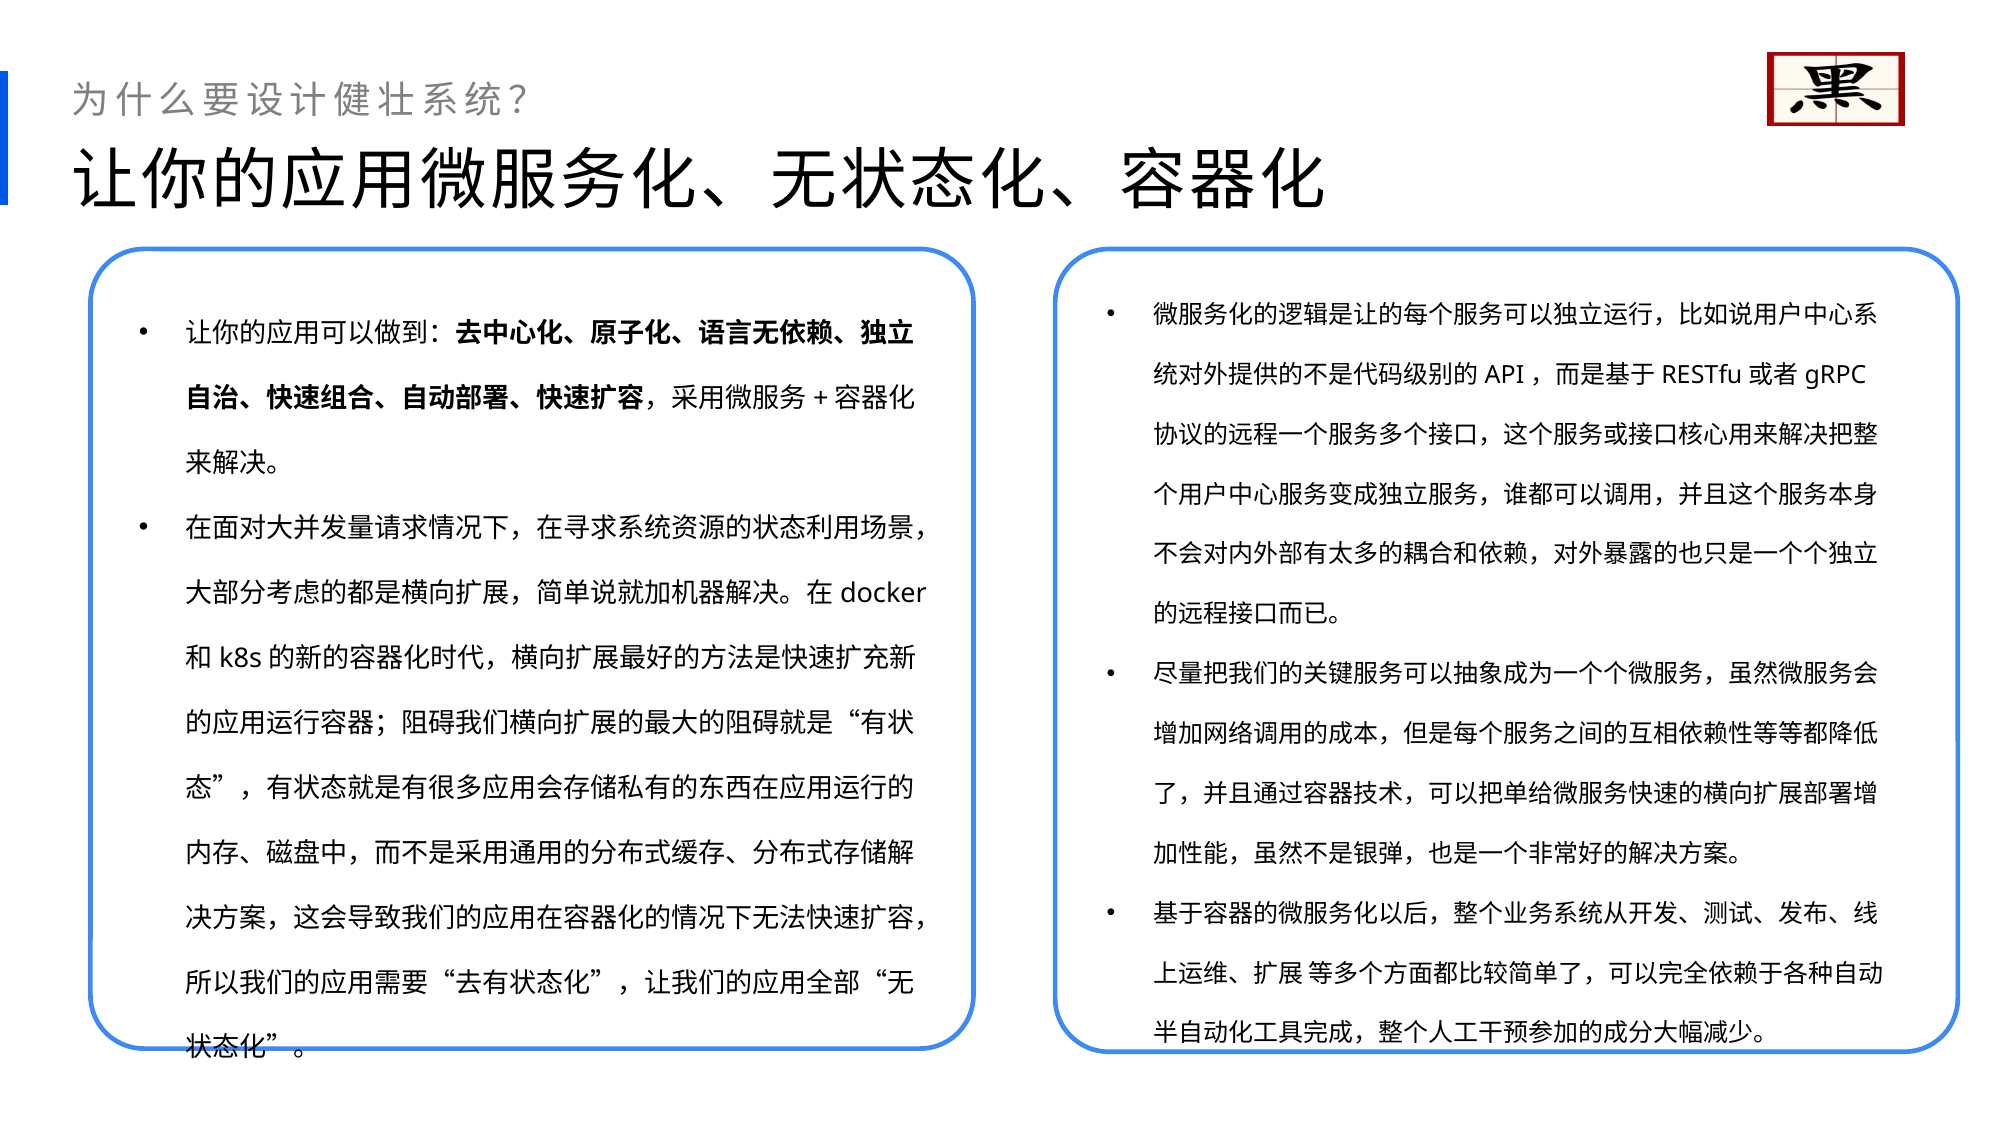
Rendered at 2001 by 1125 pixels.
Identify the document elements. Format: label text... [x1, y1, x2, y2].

text_box 微服务化的逻辑是让的每个服务可以独立运行，比如说用户中心系统对外提供的不是代码级别的API，而是基于RESTfu或者gRPC协议的远程一个服务多个接口，这个服务或接口核心用来解决把整个用户中心服务变成独立服务，谁都可以调用，并且这个服务本身不会对内外部有太多的耦合和依赖，对外暴露的也只是一个个独立的远程接口而已。 尽量把我们的关键服务可以抽象成为一个个微服务，虽然微服务会增加网络调用的成本，但是每个服务之间的互相依赖性等等都降低了，并且通过容器技术，可以把单给微服务快速的横向扩展部署增加性能，虽然不是银弹，也是一个非常好的解决方案。 基于容器的微服务化以后，整个业务系统从开发、测试、发布、线上运维、扩展 等多个方面都比较简单了，可以完全依赖于各种自动半自动化工具完成，整个人工干预参加的成分大幅减少。 [1091, 261, 1907, 1055]
picture [1767, 52, 1905, 120]
text_box 让你的应用微服务化、无状态化、容器化 [56, 120, 1907, 220]
text_box [89, 247, 975, 1046]
text_box 让你的应用可以做到：去中心化、原子化、语言无依赖、独立自治、快速组合、自动部署、快速扩容，采用微服务+容器化来解决。 在面对大并发量请求情况下，在寻求系统资源的状态利用场景，大部分考虑的都是横向扩展，简单说就加机器解决。在docker和k8s的新的容器化时代，横向扩展最好的方法是快速扩充新的应用运行容器；阻碍我们横向扩展的最大的阻碍就是“有状态”，有状态就是有很多应用会存储私有的东西在应用运行的内存、磁盘中，而不是采用通用的分布式缓存、分布式存储解决方案，这会导致我们的应用在容器化的情况下无法快速扩容，所以我们的应用需要“去有状态化”，让我们的应用全部“无状态化”。 [123, 275, 942, 1070]
text_box [0, 71, 8, 205]
text_box [1054, 248, 1959, 1053]
text_box 为什么要设计健壮系统？ [56, 48, 1629, 121]
